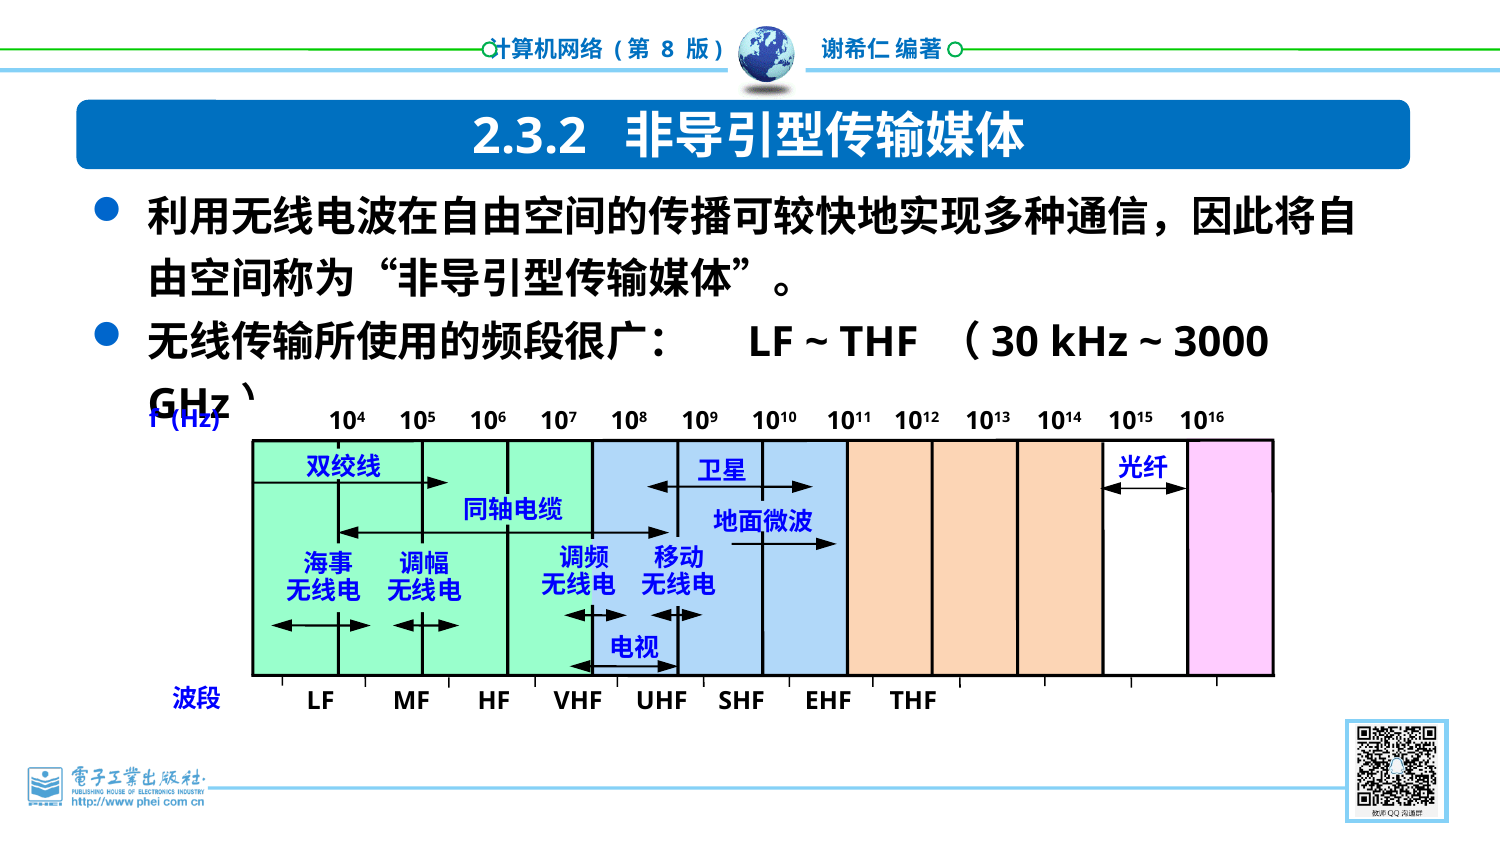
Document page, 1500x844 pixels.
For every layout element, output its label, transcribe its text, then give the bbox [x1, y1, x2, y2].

picture [736, 24, 796, 99]
picture [1355, 724, 1438, 817]
picture [23, 764, 208, 809]
list 利用无线电波在自由空间的传播可较快地实现多种通信，因此将自由空间称为“非导引型传输媒体”。 无线传输所使用的频段很广： LF ~ THF （30 kHz ~ 3000 GHz） [76, 169, 1410, 715]
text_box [129, 394, 1331, 722]
list 2.3.2 非导引型传输媒体 [204, 106, 1293, 161]
